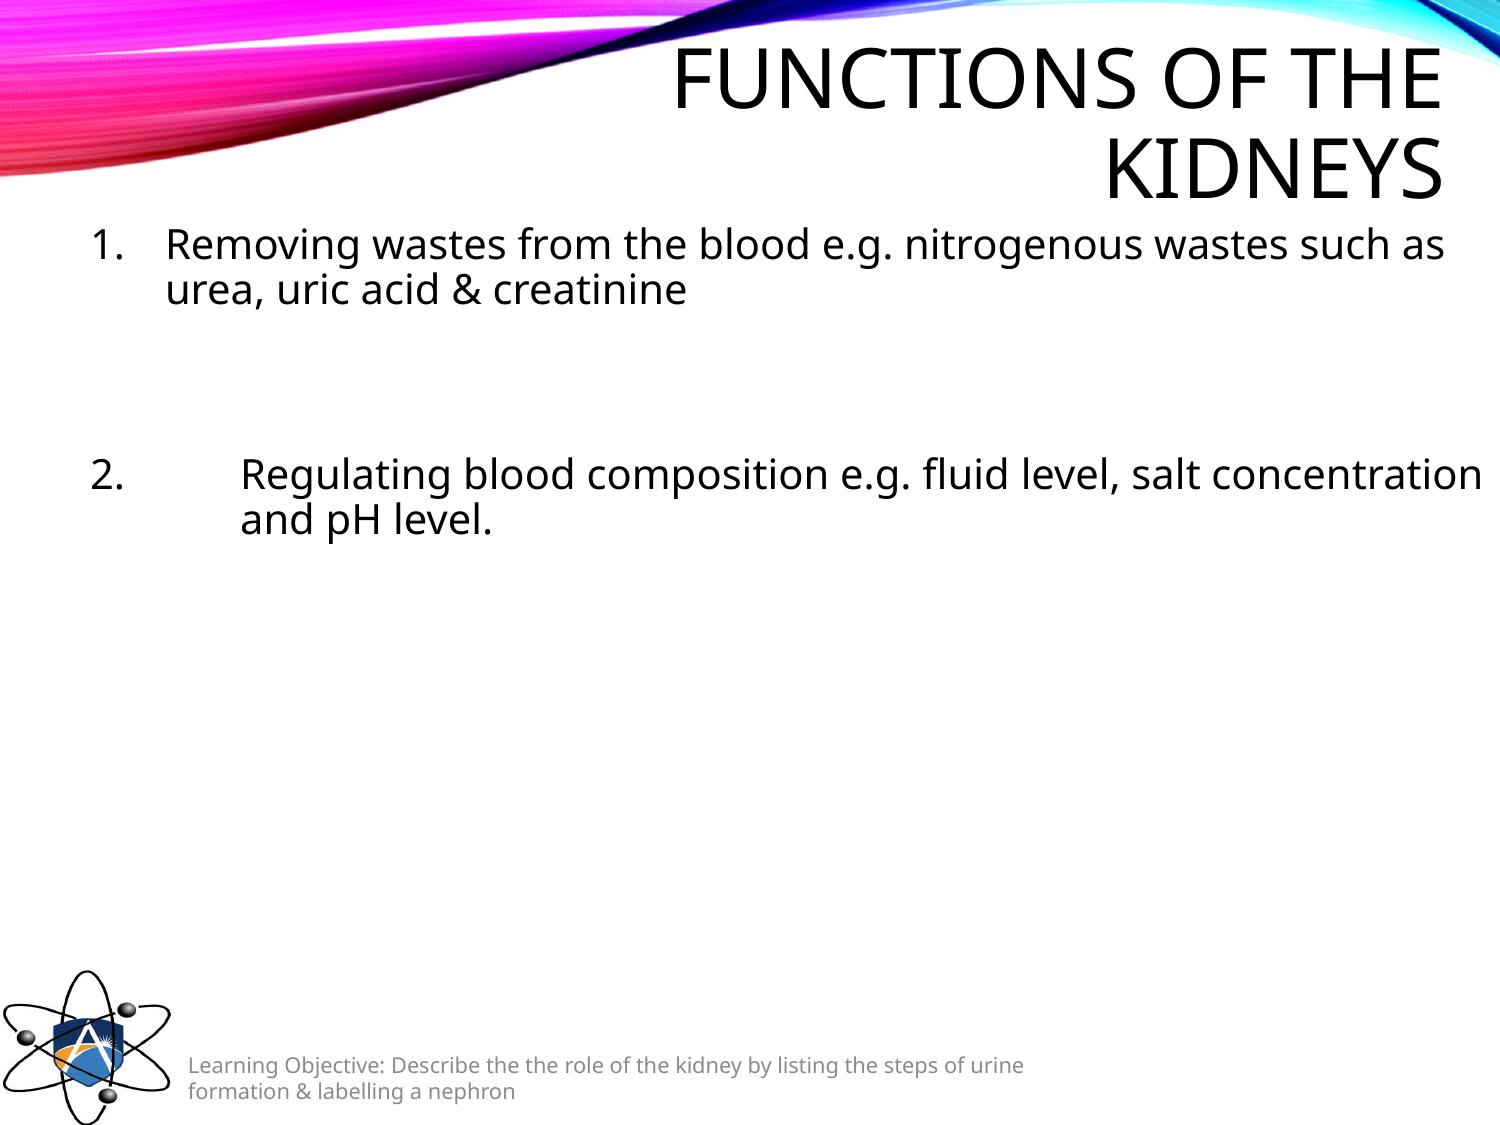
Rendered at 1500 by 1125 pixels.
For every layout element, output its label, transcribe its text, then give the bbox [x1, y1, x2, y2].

picture [0, 968, 174, 1125]
footer Learning Objective: Describe the the role of the kidney by listing the steps of urine formation & labelling a nephron [174, 1047, 1105, 1108]
list Removing wastes from the blood e.g. nitrogenous wastes such as urea, uric acid & creatinine 2. Regulating blood composition e.g. fluid level, salt concentration and pH level. [0, 215, 1500, 939]
picture [0, 0, 1500, 178]
text_box Functions of the kidneys [413, 20, 1461, 233]
